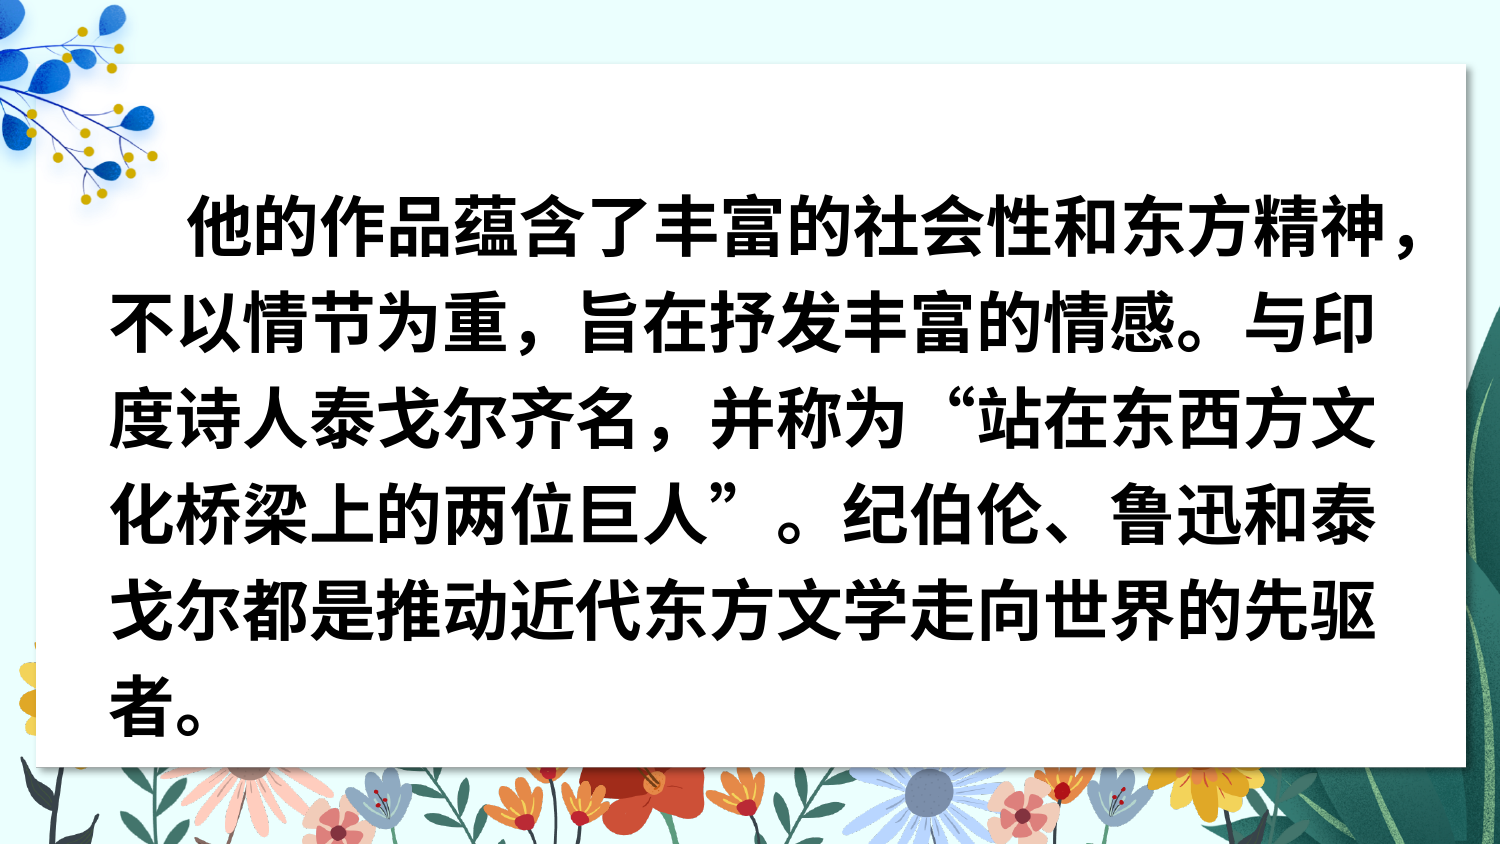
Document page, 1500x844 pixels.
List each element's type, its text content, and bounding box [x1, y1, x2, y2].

picture [0, 0, 1500, 844]
text_box 他的作品蕴含了丰富的社会性和东方精神，不以情节为重，旨在抒发丰富的情感。与印度诗人泰戈尔齐名，并称为“站在东西方文化桥梁上的两位巨人”。纪伯伦、鲁迅和泰戈尔都是推动近代东方文学走向世界的先驱者。 [94, 161, 1406, 753]
